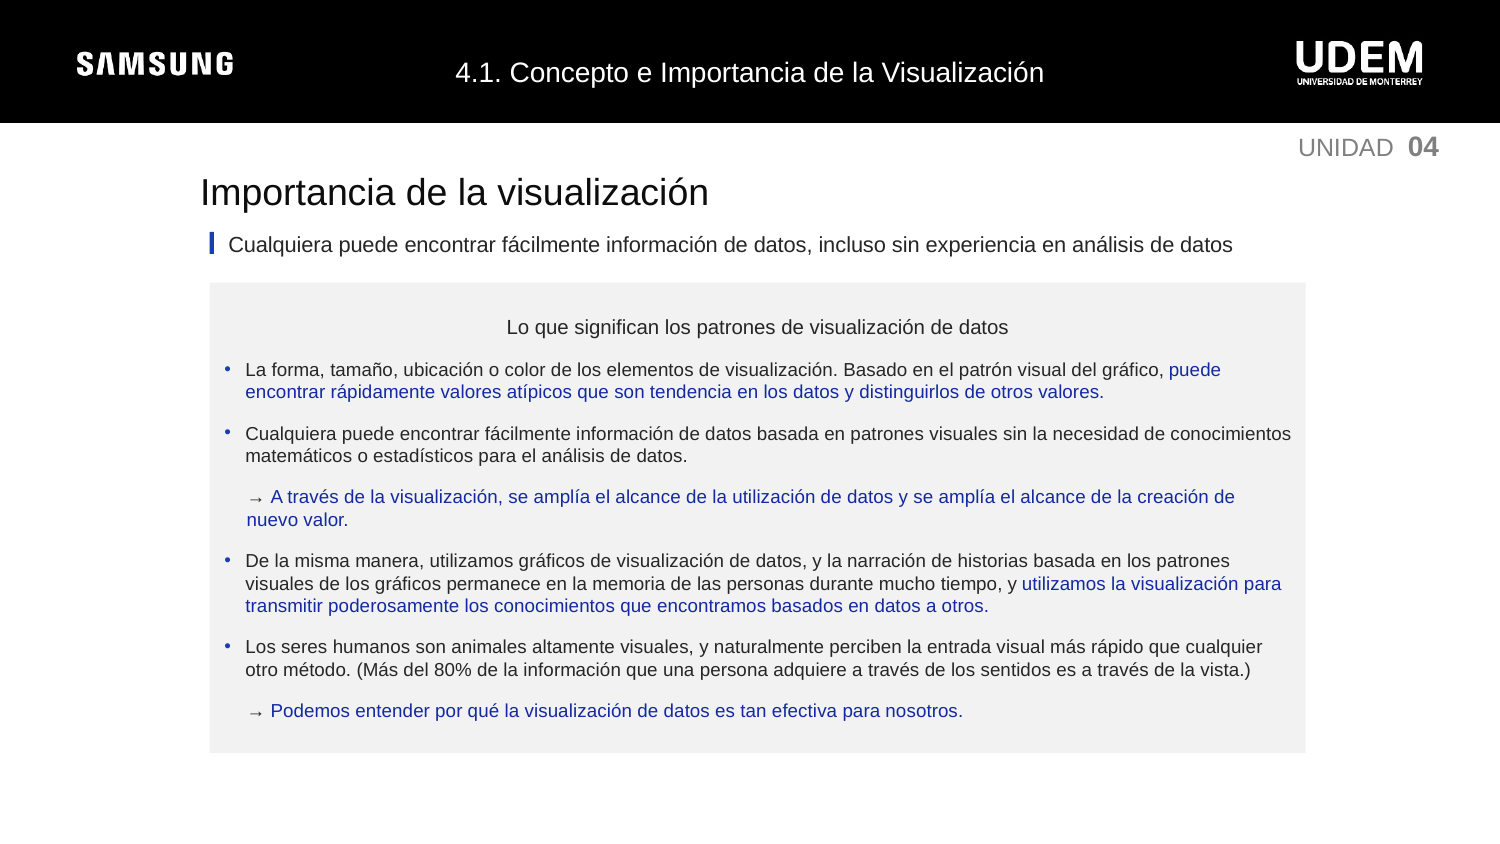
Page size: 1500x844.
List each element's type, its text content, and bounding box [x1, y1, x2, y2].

text_box Lo que significan los patrones de visualización de datos La forma, tamaño, ubicación o color de los elementos de visualización. Basado en el patrón visual del gráfico, puede encontrar rápidamente valores atípicos que son tendencia en los datos y distinguirlos de otros valores. Cualquiera puede encontrar fácilmente información de datos basada en patrones visuales sin la necesidad de conocimientos matemáticos o estadísticos para el análisis de datos. → A través de la visualización, se amplía el alcance de la utilización de datos y se amplía el alcance de la creación de nuevo valor. De la misma manera, utilizamos gráficos de visualización de datos, y la narración de historias basada en los patrones visuales de los gráficos permanece en la memoria de las personas durante mucho tiempo, y utilizamos la visualización para transmitir poderosamente los conocimientos que encontramos basados en datos a otros. Los seres humanos son animales altamente visuales, y naturalmente perciben la entrada visual más rápido que cualquier otro método. (Más del 80% de la información que una persona adquiere a través de los sentidos es a través de la vista.) → Podemos entender por qué la visualización de datos es tan efectiva para nosotros. [209, 282, 1306, 753]
text_box 4.1. Concepto e Importancia de la Visualización [279, 54, 1221, 88]
text_box UNIDAD 04 [1289, 127, 1439, 162]
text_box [209, 230, 1291, 257]
text_box Importancia de la visualización [199, 167, 1309, 214]
picture [0, 0, 1500, 844]
